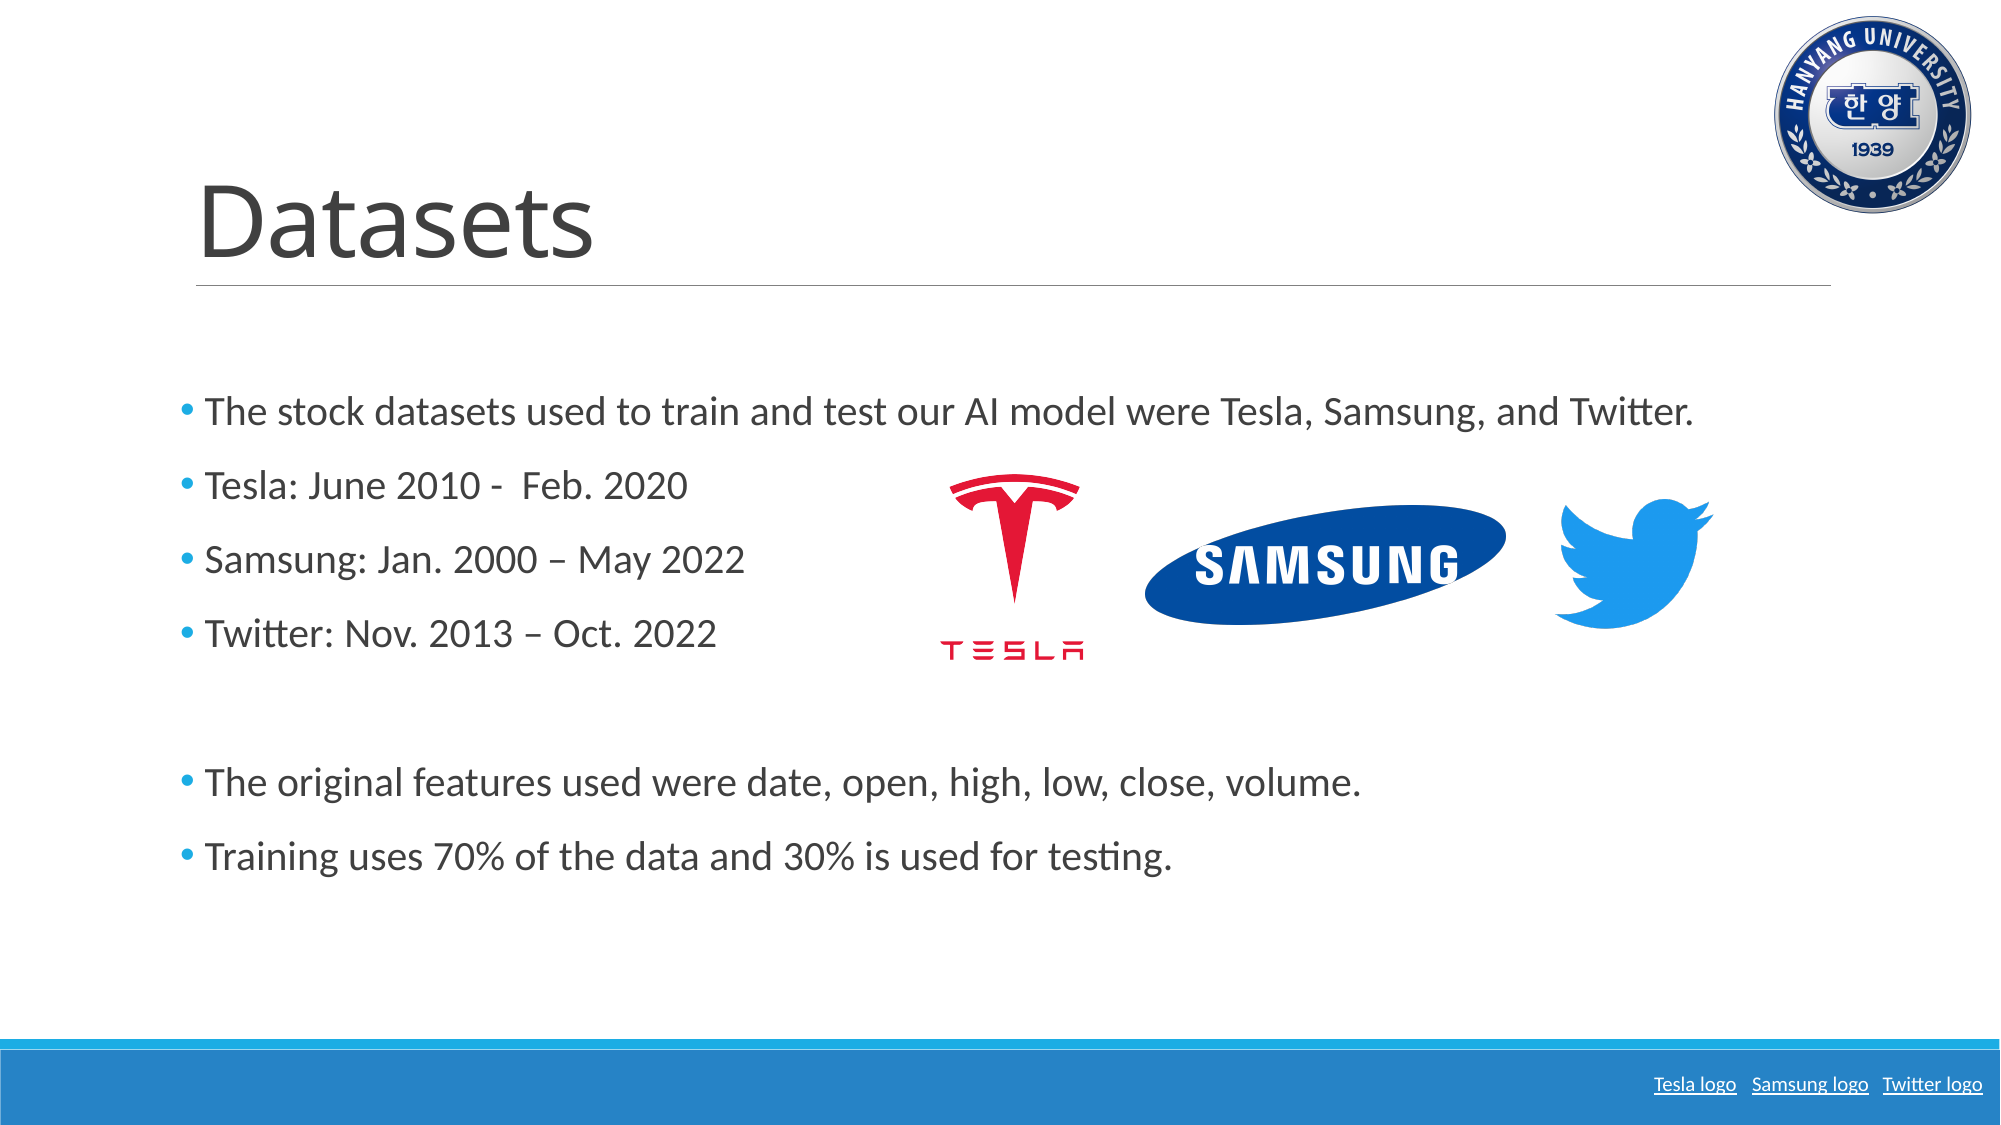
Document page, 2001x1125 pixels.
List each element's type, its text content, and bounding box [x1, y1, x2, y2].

text_box Twitter logo [1867, 1063, 1999, 1104]
picture [902, 458, 1126, 682]
title Datasets [180, 47, 1830, 285]
picture [1761, 4, 1977, 223]
picture [1144, 504, 1507, 626]
text_box Samsung logo [1737, 1063, 1867, 1104]
picture [1553, 497, 1715, 630]
list The stock datasets used to train and test our AI model were Tesla, Samsung, and Twitter. Tesla: June 2010 - Feb. 2020 Samsung: Jan. 2000 – May 2022 Twitter: Nov. 2013 – Oct. 2022 The original features used were date, open, high, low, close, volume. Training uses 70% of the data and 30% is used for testing. [180, 302, 1830, 963]
text_box Tesla logo [1639, 1063, 1737, 1104]
